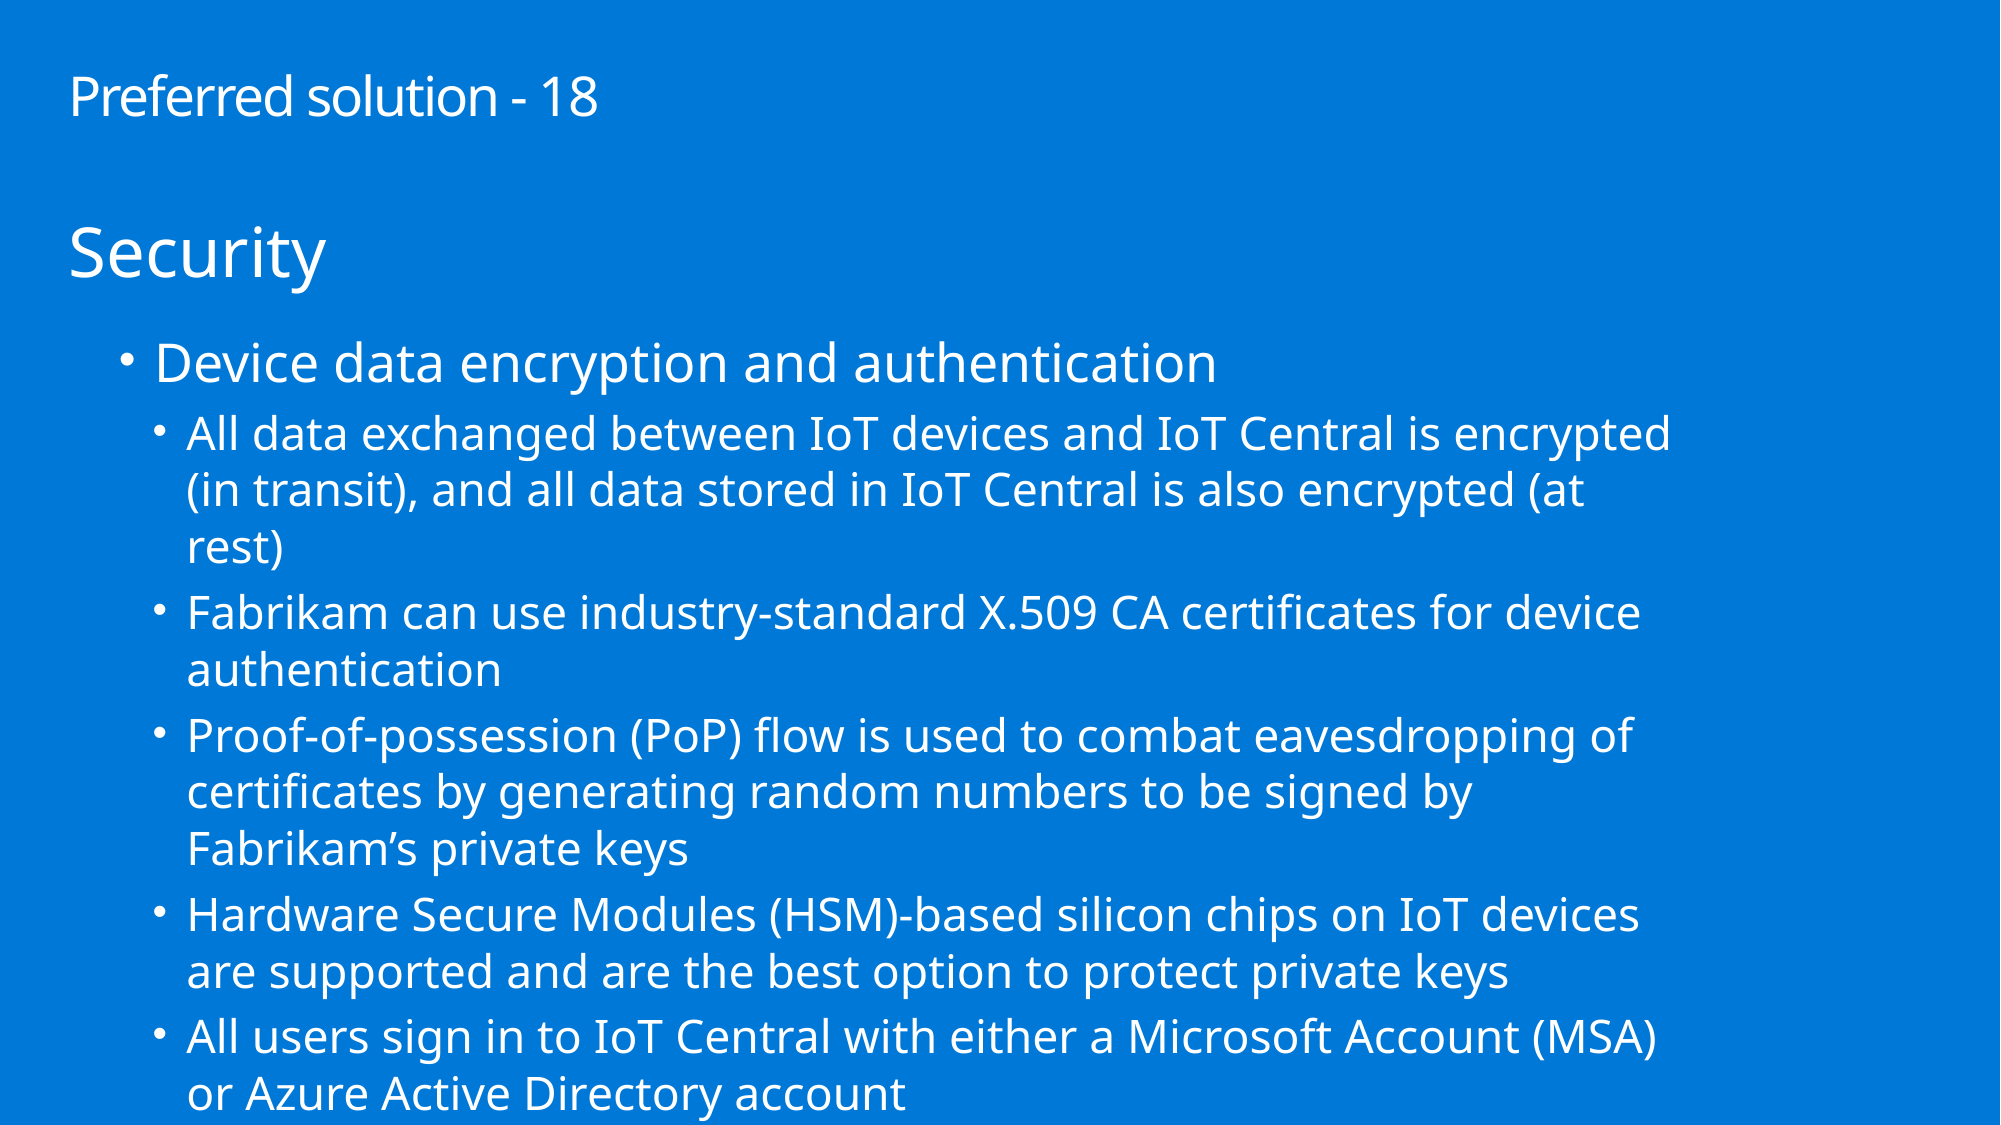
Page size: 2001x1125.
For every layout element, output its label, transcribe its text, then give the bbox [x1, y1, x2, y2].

list Security Device data encryption and authentication All data exchanged between IoT devices and IoT Central is encrypted (in transit), and all data stored in IoT Central is also encrypted (at rest) Fabrikam can use industry-standard X.509 CA certificates for device authentication Proof-of-possession (PoP) flow is used to combat eavesdropping of certificates by generating random numbers to be signed by Fabrikam’s private keys Hardware Secure Modules (HSM)-based silicon chips on IoT devices are supported and are the best option to protect private keys All users sign in to IoT Central with either a Microsoft Account (MSA) or Azure Active Directory account Users are added through the Users pane under Admin [44, 195, 1719, 1125]
title Preferred solution - 18 [44, 47, 1957, 196]
